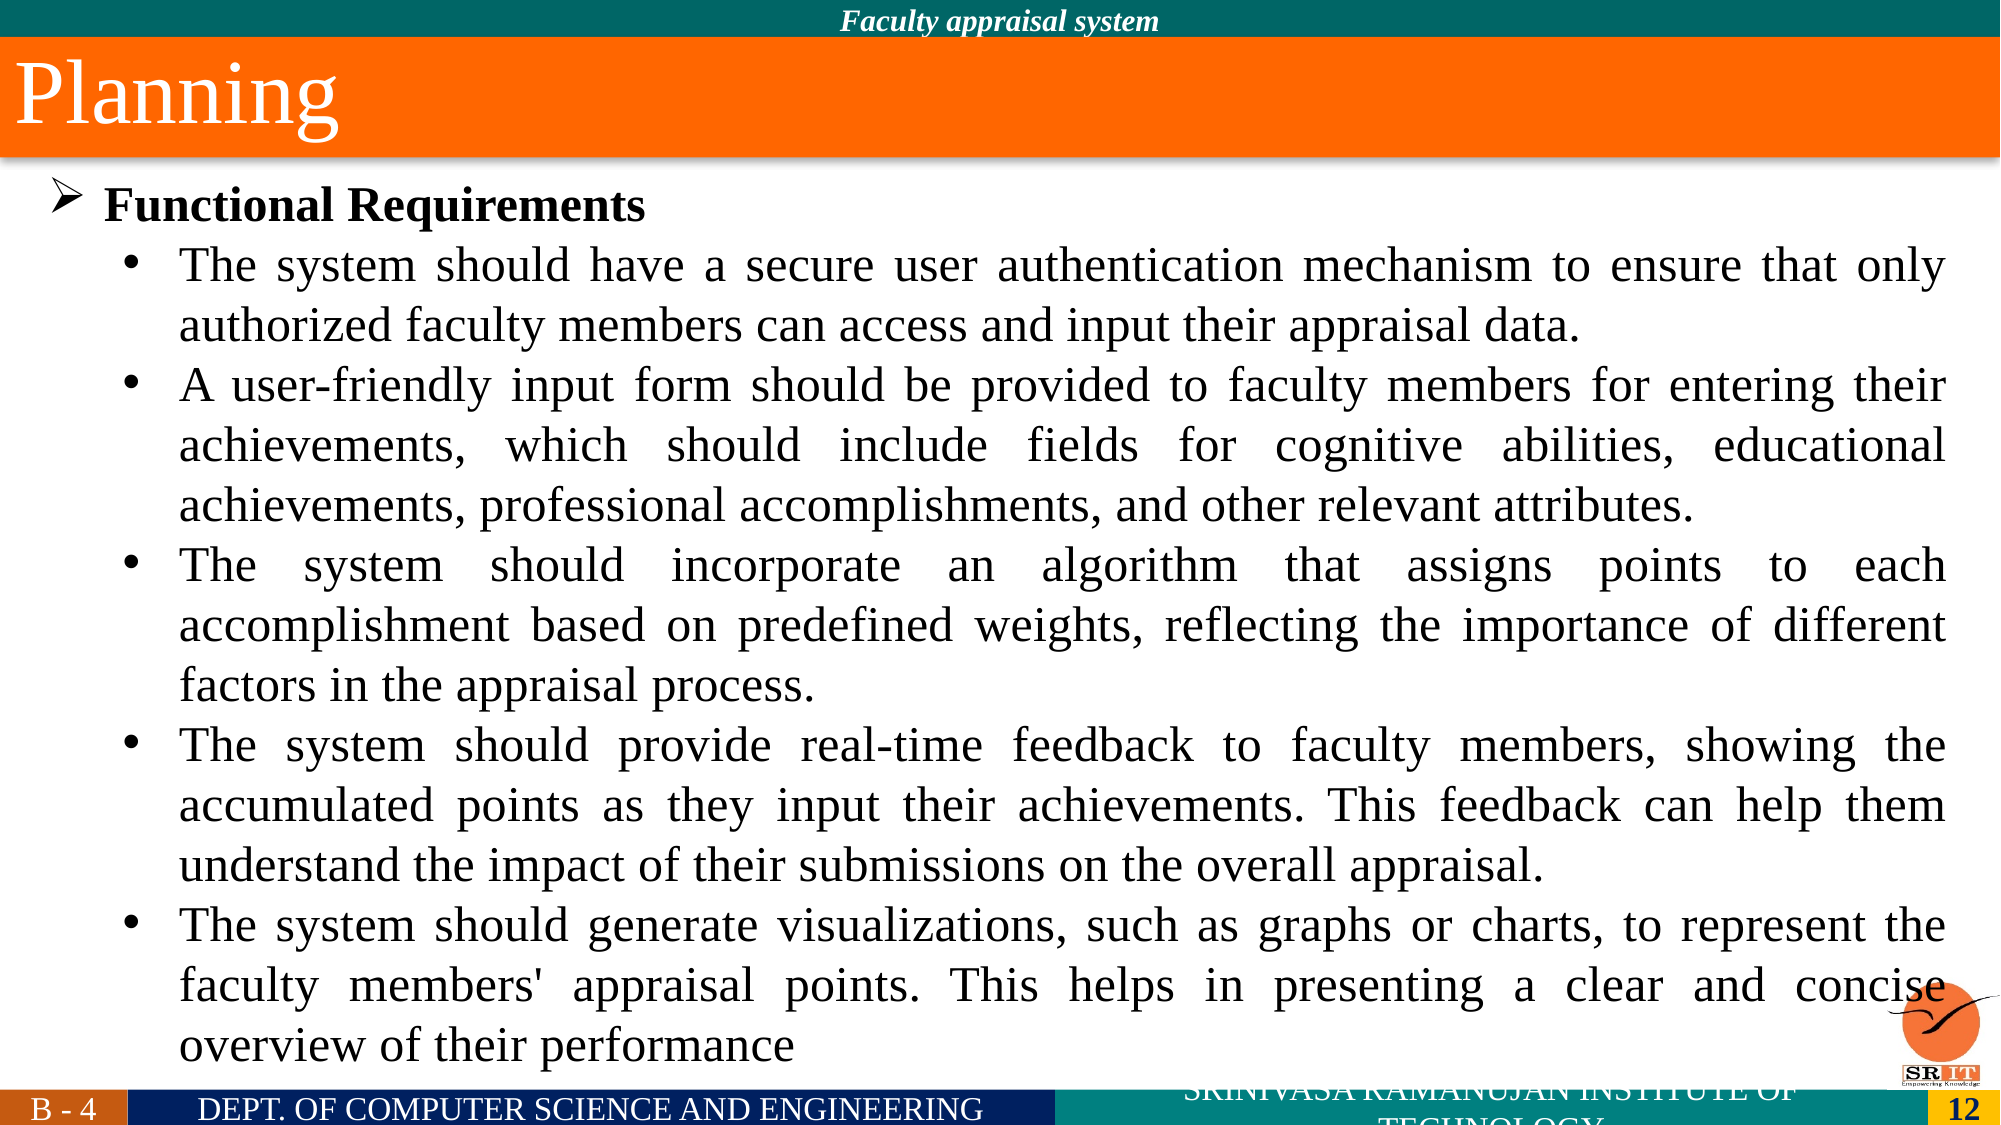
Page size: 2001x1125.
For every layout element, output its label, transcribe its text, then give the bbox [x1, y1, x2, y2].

picture [1887, 977, 2000, 1090]
list Functional Requirements The system should have a secure user authentication mechanism to ensure that only authorized faculty members can access and input their appraisal data. A user-friendly input form should be provided to faculty members for entering their achievements, which should include fields for cognitive abilities, educational achievements, professional accomplishments, and other relevant attributes. The system should incorporate an algorithm that assigns points to each accomplishment based on predefined weights, reflecting the importance of different factors in the appraisal process. The system should provide real-time feedback to faculty members, showing the accumulated points as they input their achievements. This feedback can help them understand the impact of their submissions on the overall appraisal. The system should generate visualizations, such as graphs or charts, to represent the faculty members' appraisal points. This helps in presenting a clear and concise overview of their performance [32, 133, 1965, 1058]
title Planning [0, 36, 2000, 158]
